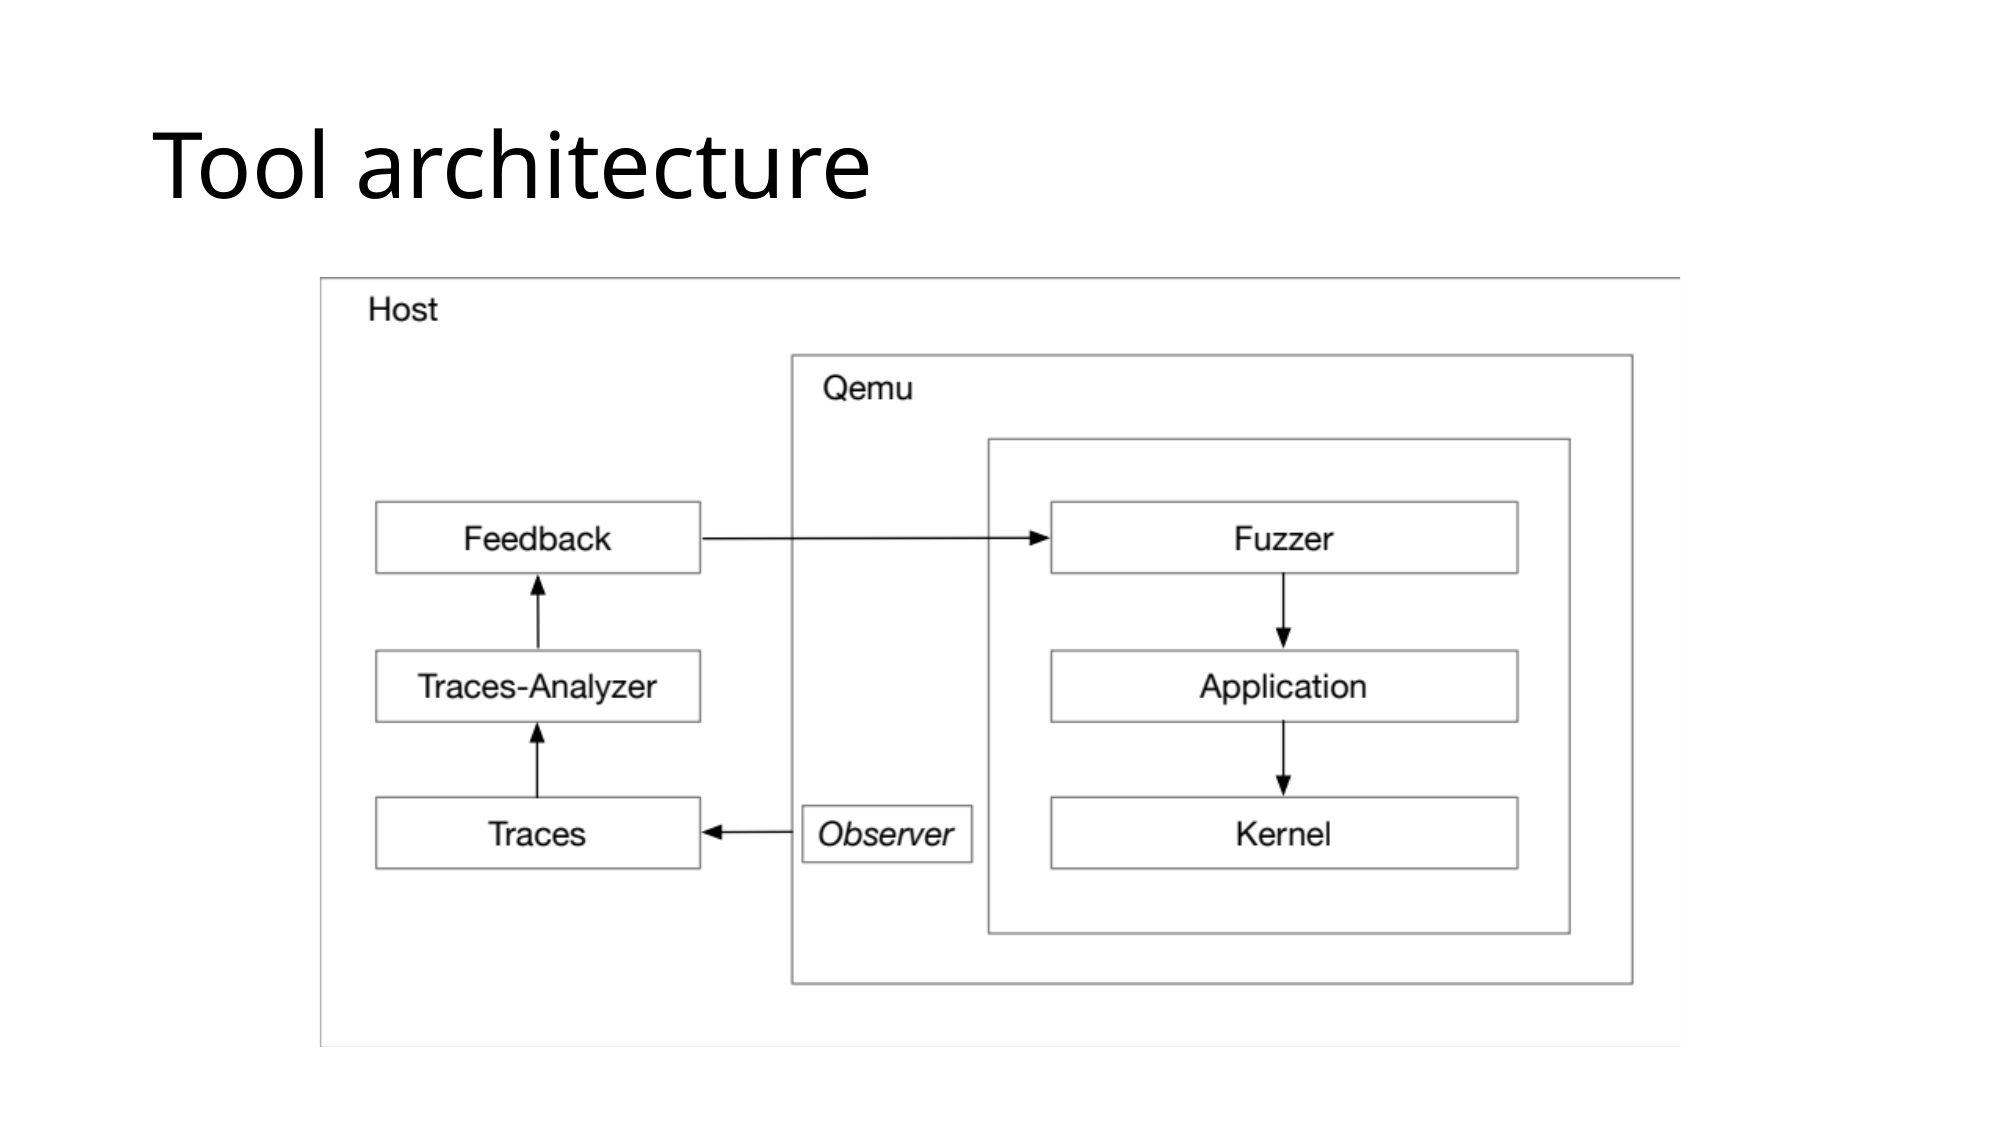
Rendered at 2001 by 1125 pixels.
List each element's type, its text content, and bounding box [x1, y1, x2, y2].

title Tool architecture [137, 59, 1863, 278]
picture [319, 277, 1681, 1047]
